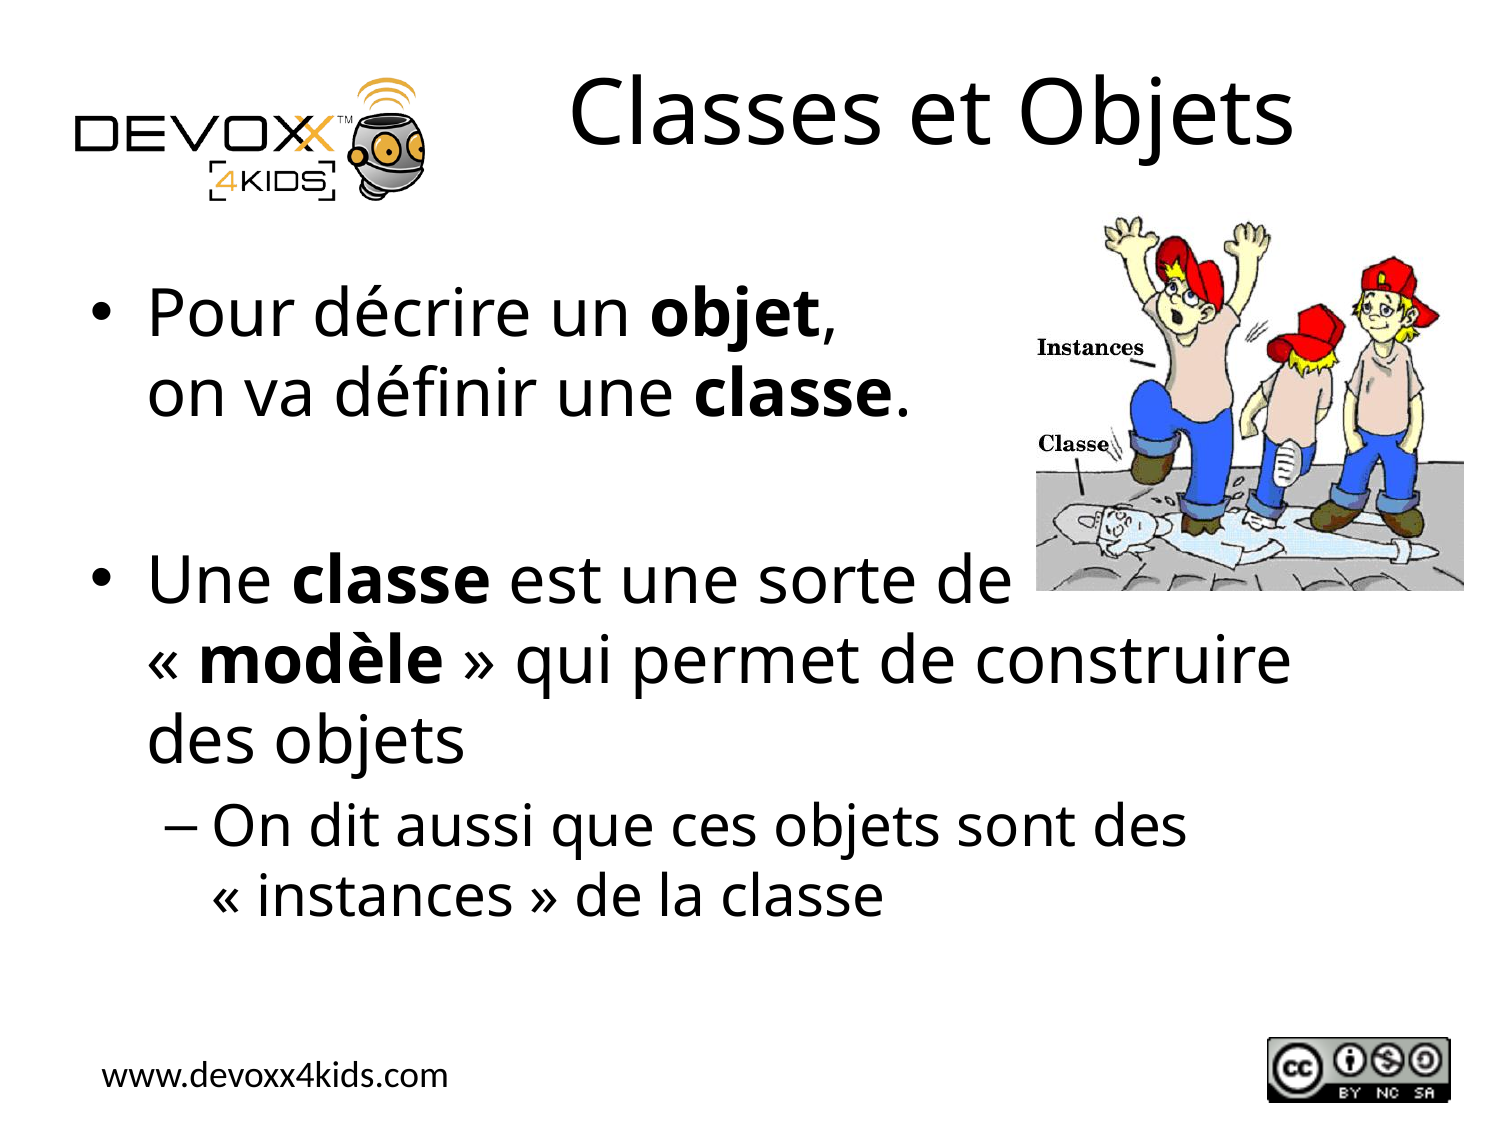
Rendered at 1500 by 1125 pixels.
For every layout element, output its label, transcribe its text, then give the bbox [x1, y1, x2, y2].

picture [1036, 211, 1465, 591]
list Pour décrire un objet, on va définir une classe. Une classe est une sorte de « modèle » qui permet de construire des objets On dit aussi que ces objets sont des « instances » de la classe [75, 262, 1360, 1005]
picture [75, 77, 425, 201]
title Classes et Objets [439, 45, 1425, 233]
picture [1267, 1037, 1451, 1103]
